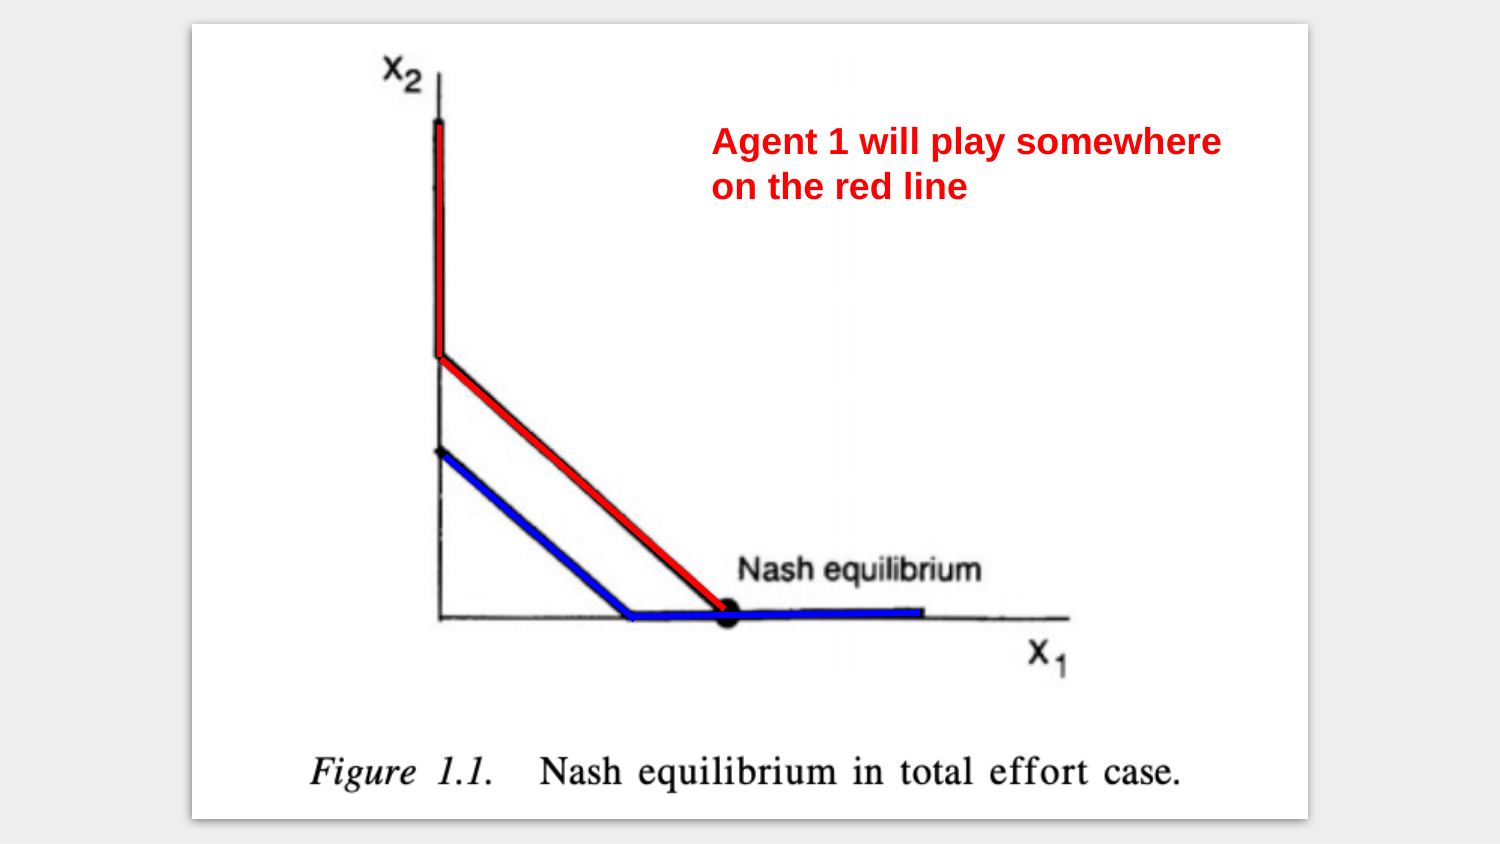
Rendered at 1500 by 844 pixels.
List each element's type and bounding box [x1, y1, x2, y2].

text_box [640, 612, 921, 617]
text_box [440, 358, 725, 610]
text_box [444, 455, 636, 621]
text_box [0, 0, 1500, 844]
picture [191, 24, 1308, 819]
